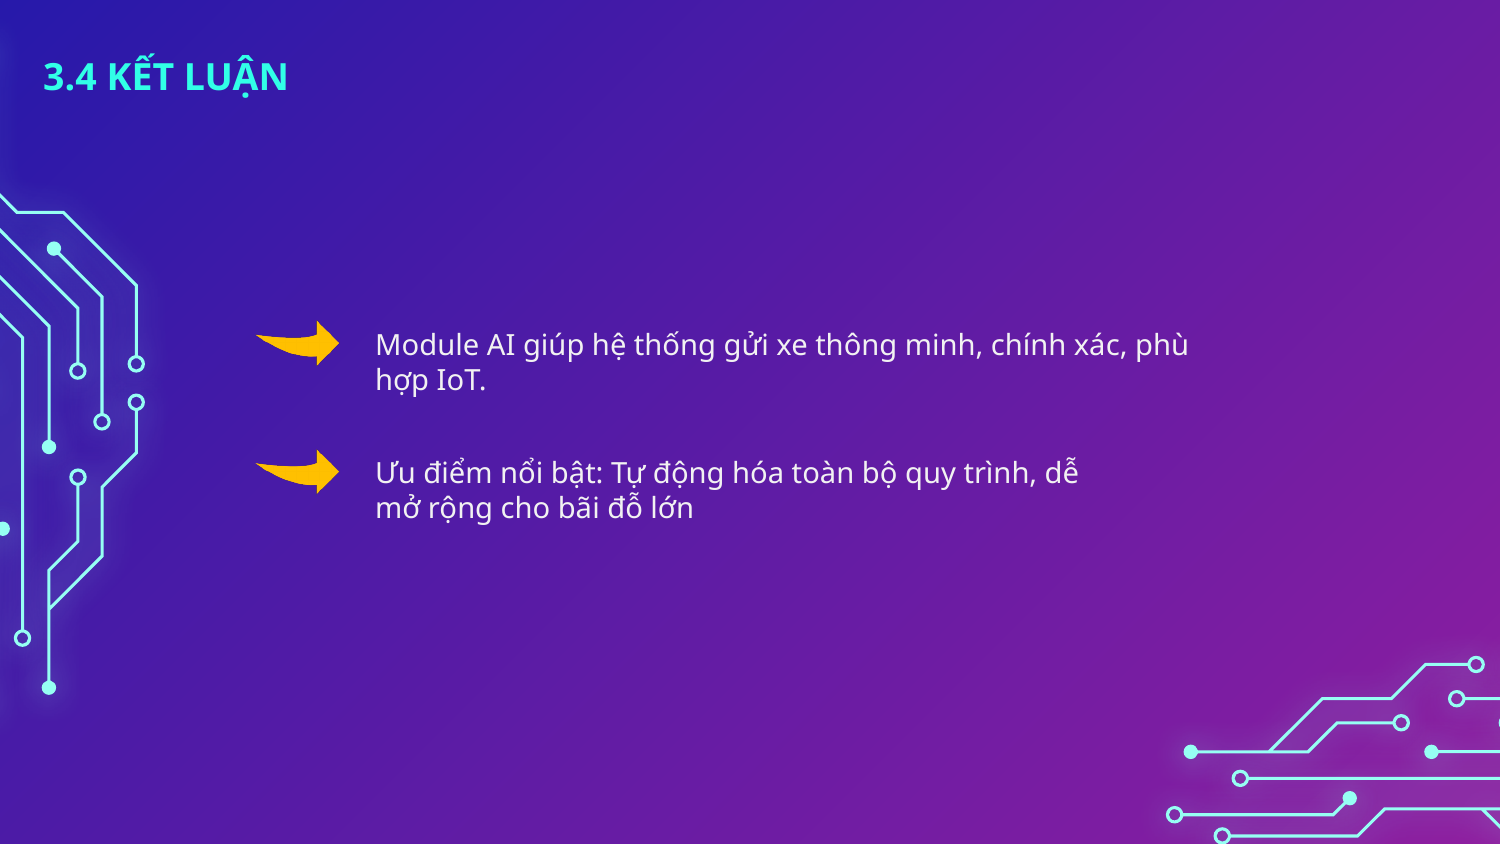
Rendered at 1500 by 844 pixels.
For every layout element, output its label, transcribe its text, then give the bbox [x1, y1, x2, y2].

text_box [251, 297, 1226, 389]
text_box 3.4 KẾT LUẬN [43, 46, 816, 104]
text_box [251, 426, 1145, 534]
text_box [1358, 462, 1500, 844]
